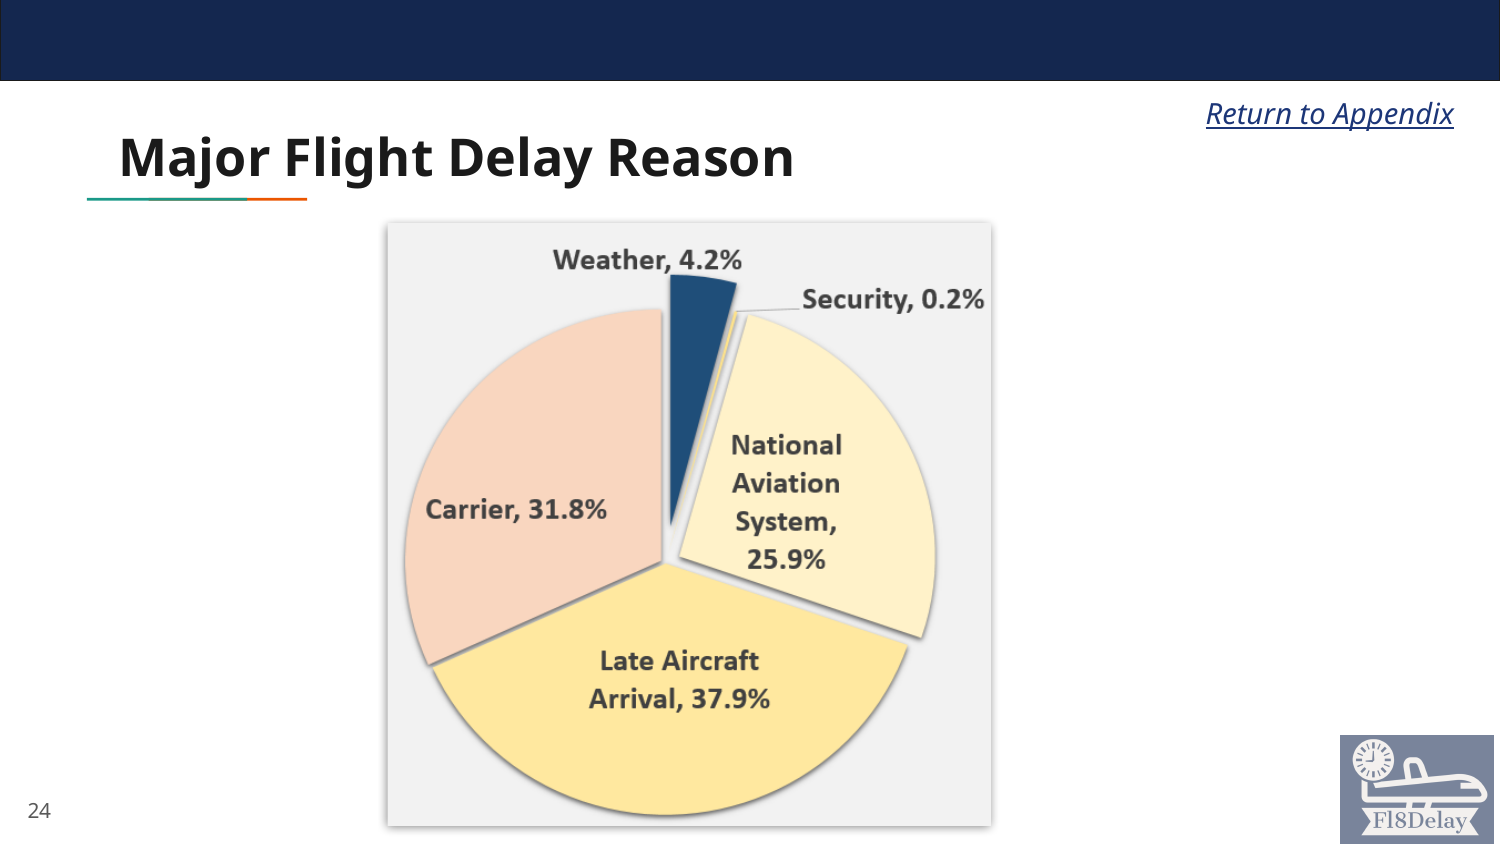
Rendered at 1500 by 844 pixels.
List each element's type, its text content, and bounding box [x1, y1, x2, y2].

picture [387, 223, 992, 826]
title Major Flight Delay Reason [103, 109, 1500, 215]
slide_number ‹#› [12, 779, 103, 844]
text_box Return to Appendix [1190, 80, 1494, 132]
picture [1340, 735, 1494, 844]
text_box [0, 0, 1500, 81]
